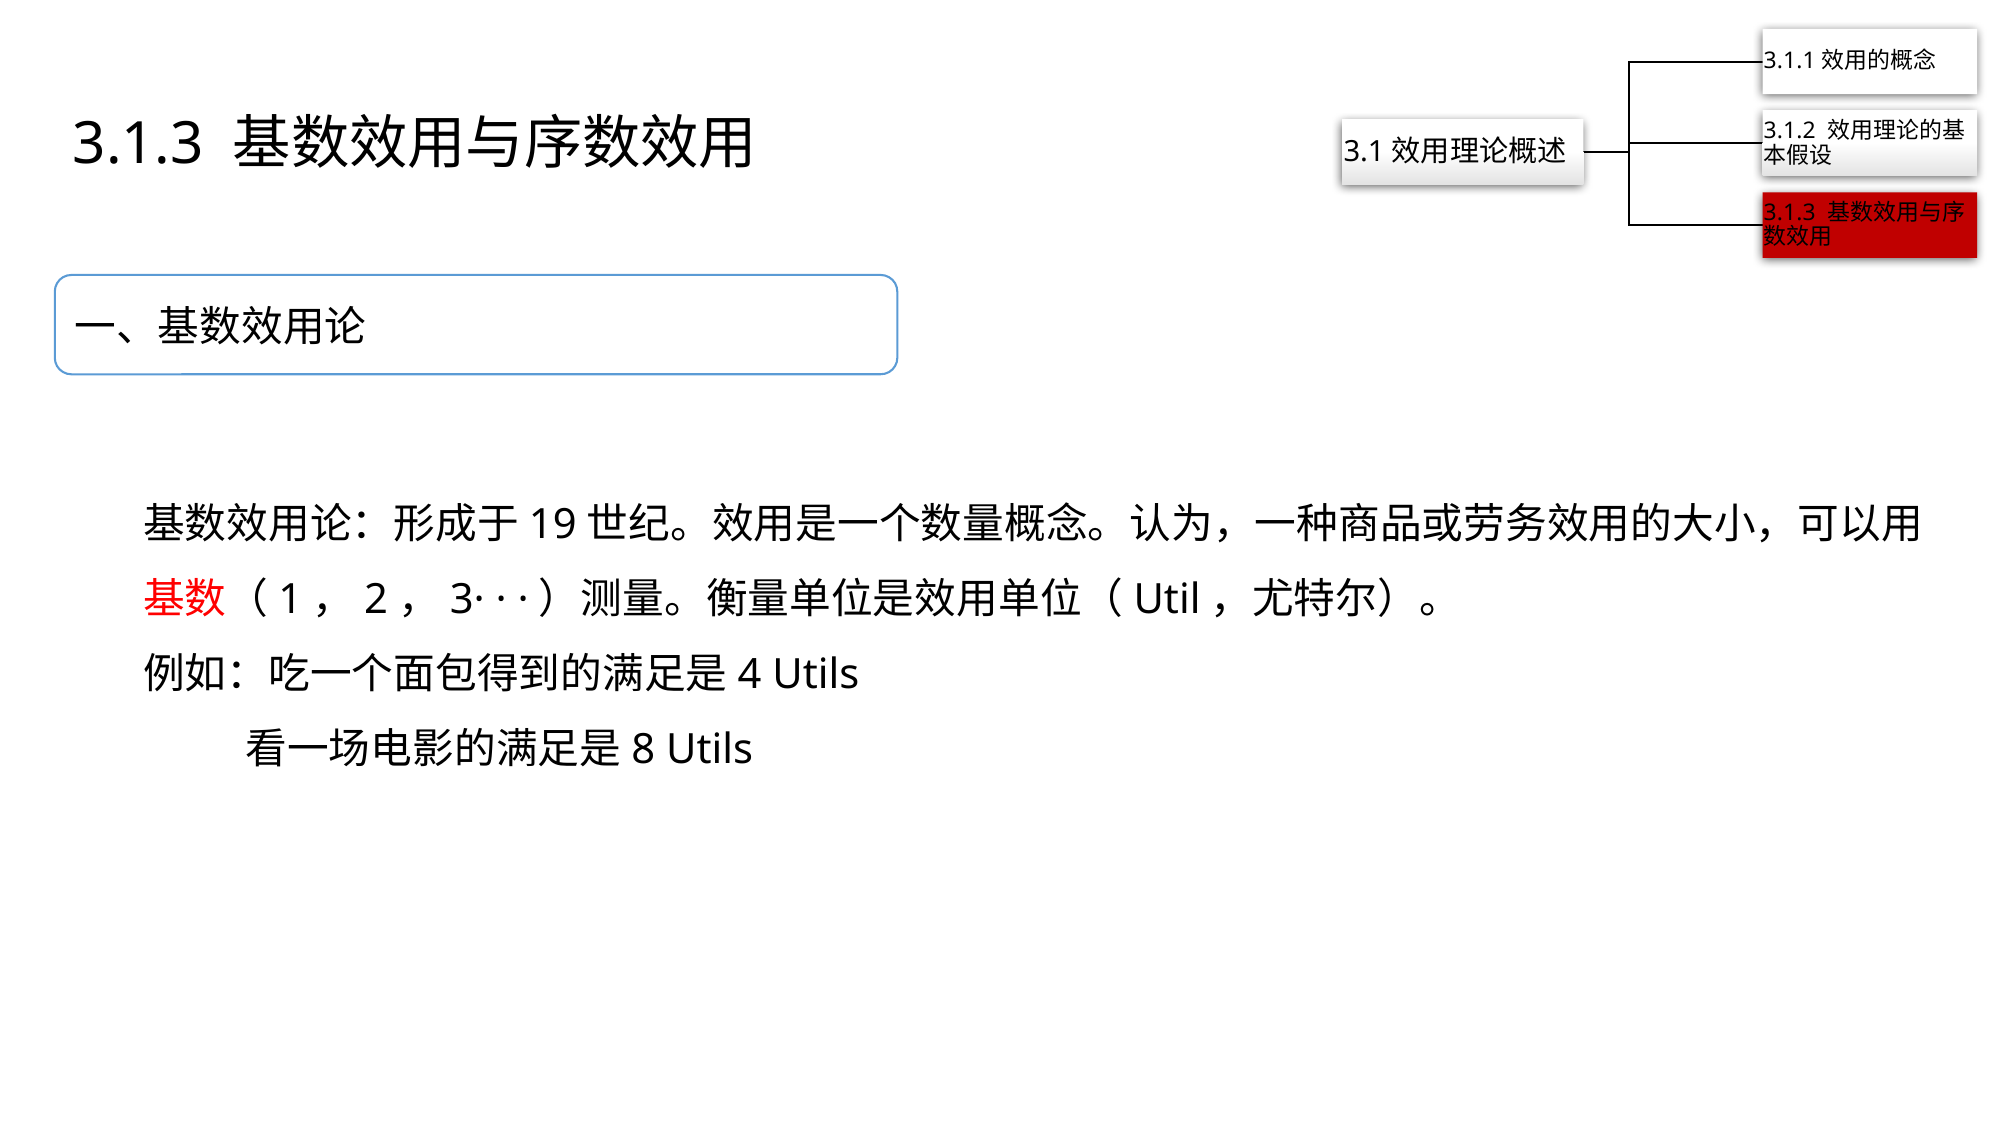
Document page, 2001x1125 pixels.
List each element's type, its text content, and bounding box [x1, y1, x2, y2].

text_box 3.1.3 基数效用与序数效用 [54, 95, 1342, 184]
text_box 一、基数效用论 [53, 273, 899, 376]
text_box 基数效用论：形成于19世纪。效用是一个数量概念。认为，一种商品或劳务效用的大小，可以用基数（1，2，3· · ·）测量。衡量单位是效用单位（Util，尤特尔）。 例如：吃一个面包得到的满足是4 Utils 看一场电影的满足是8 Utils [128, 464, 1948, 780]
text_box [1342, 0, 2000, 313]
